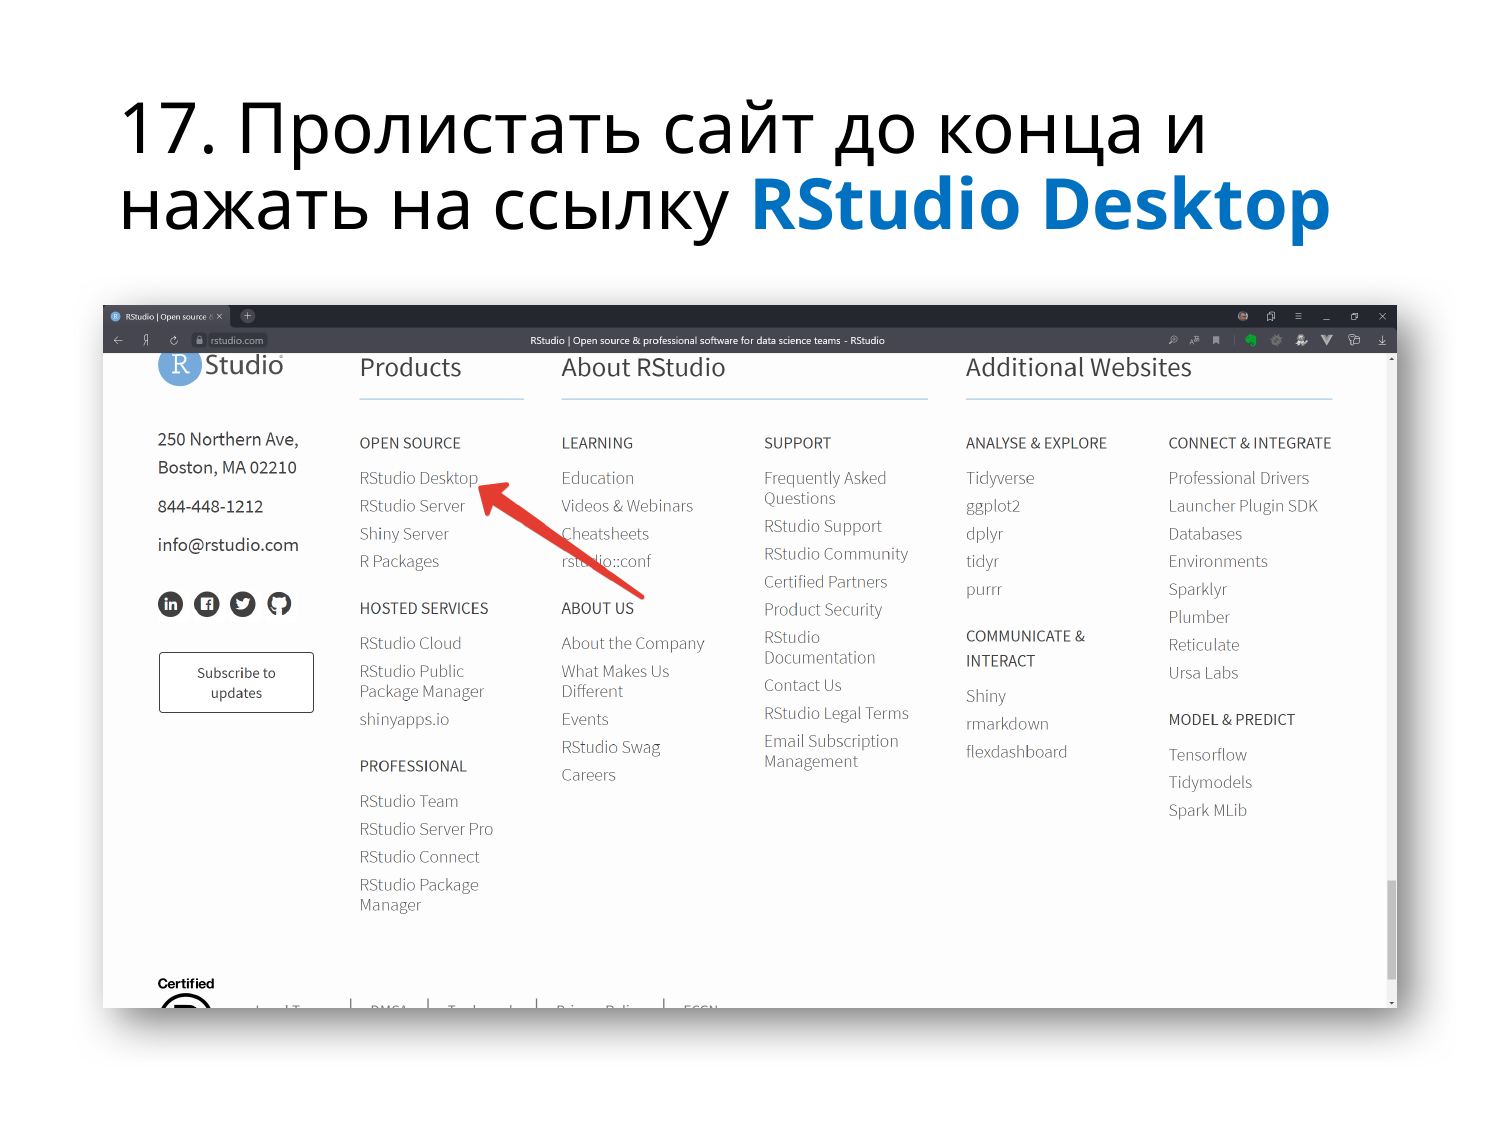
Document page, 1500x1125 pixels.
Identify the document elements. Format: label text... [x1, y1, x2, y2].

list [103, 305, 1397, 1008]
title 17. Пролистать сайт до конца и нажать на ссылку RStudio Desktop [103, 59, 1397, 278]
